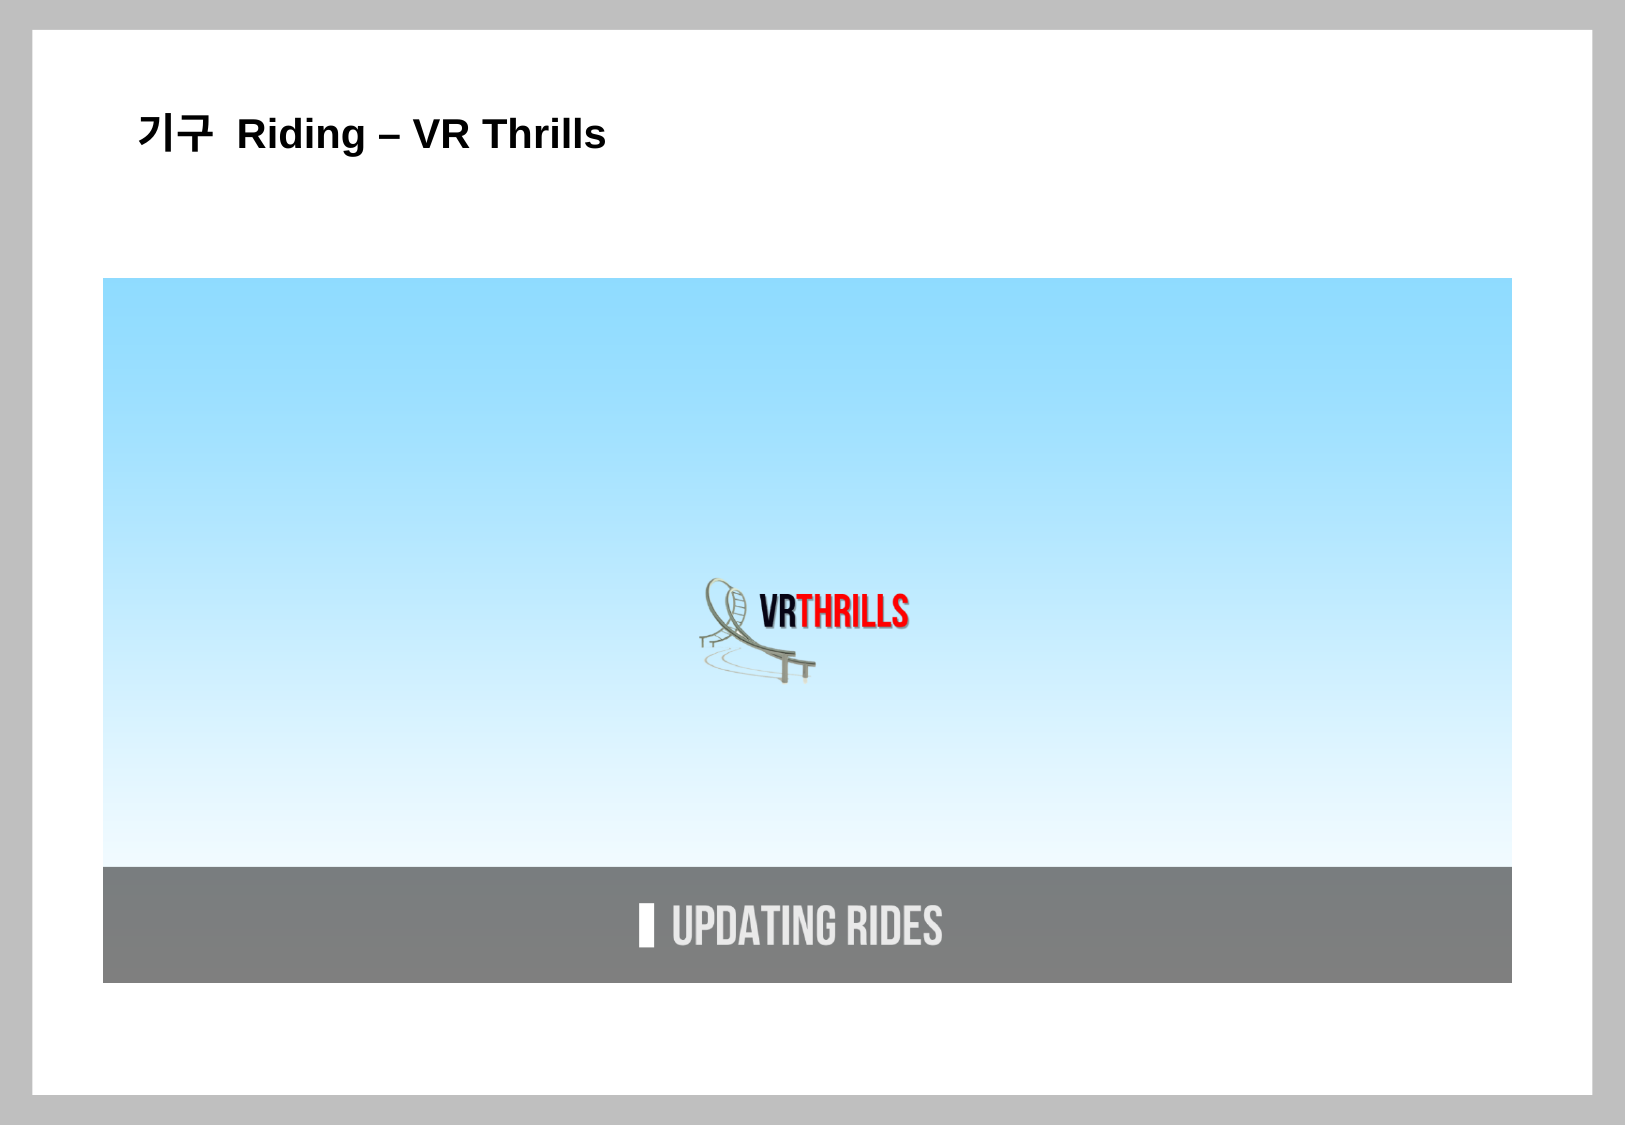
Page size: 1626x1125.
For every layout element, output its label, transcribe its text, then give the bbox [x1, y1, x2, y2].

picture [103, 278, 1512, 984]
text_box 기구 Riding – VR Thrills [123, 99, 623, 165]
